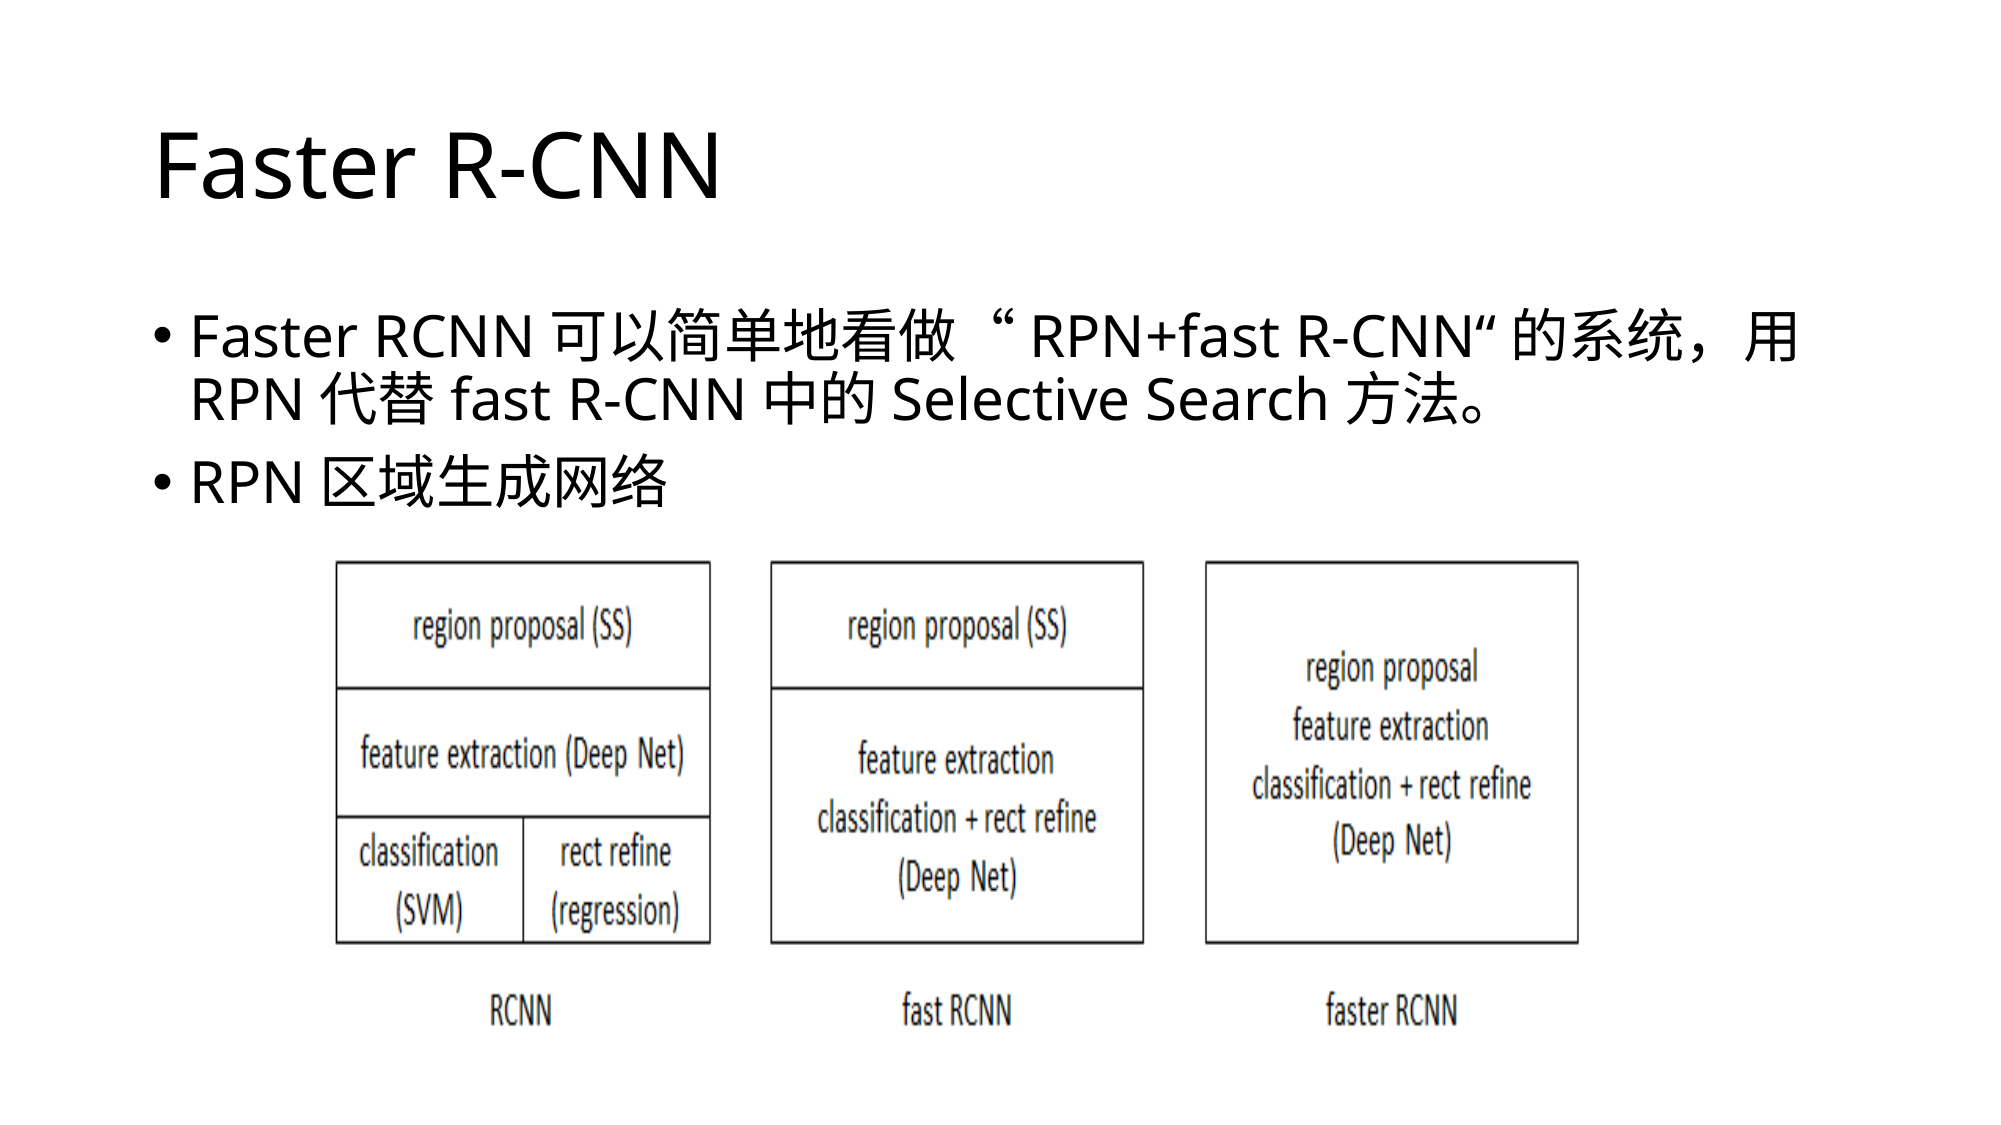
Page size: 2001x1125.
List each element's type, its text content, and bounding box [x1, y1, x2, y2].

title Faster R-CNN [137, 59, 1863, 278]
list Faster RCNN可以简单地看做“RPN+fast R-CNN“的系统，用RPN代替fast R-CNN中的Selective Search方法。 RPN区域生成网络 [137, 299, 1863, 550]
picture [314, 520, 1612, 1082]
